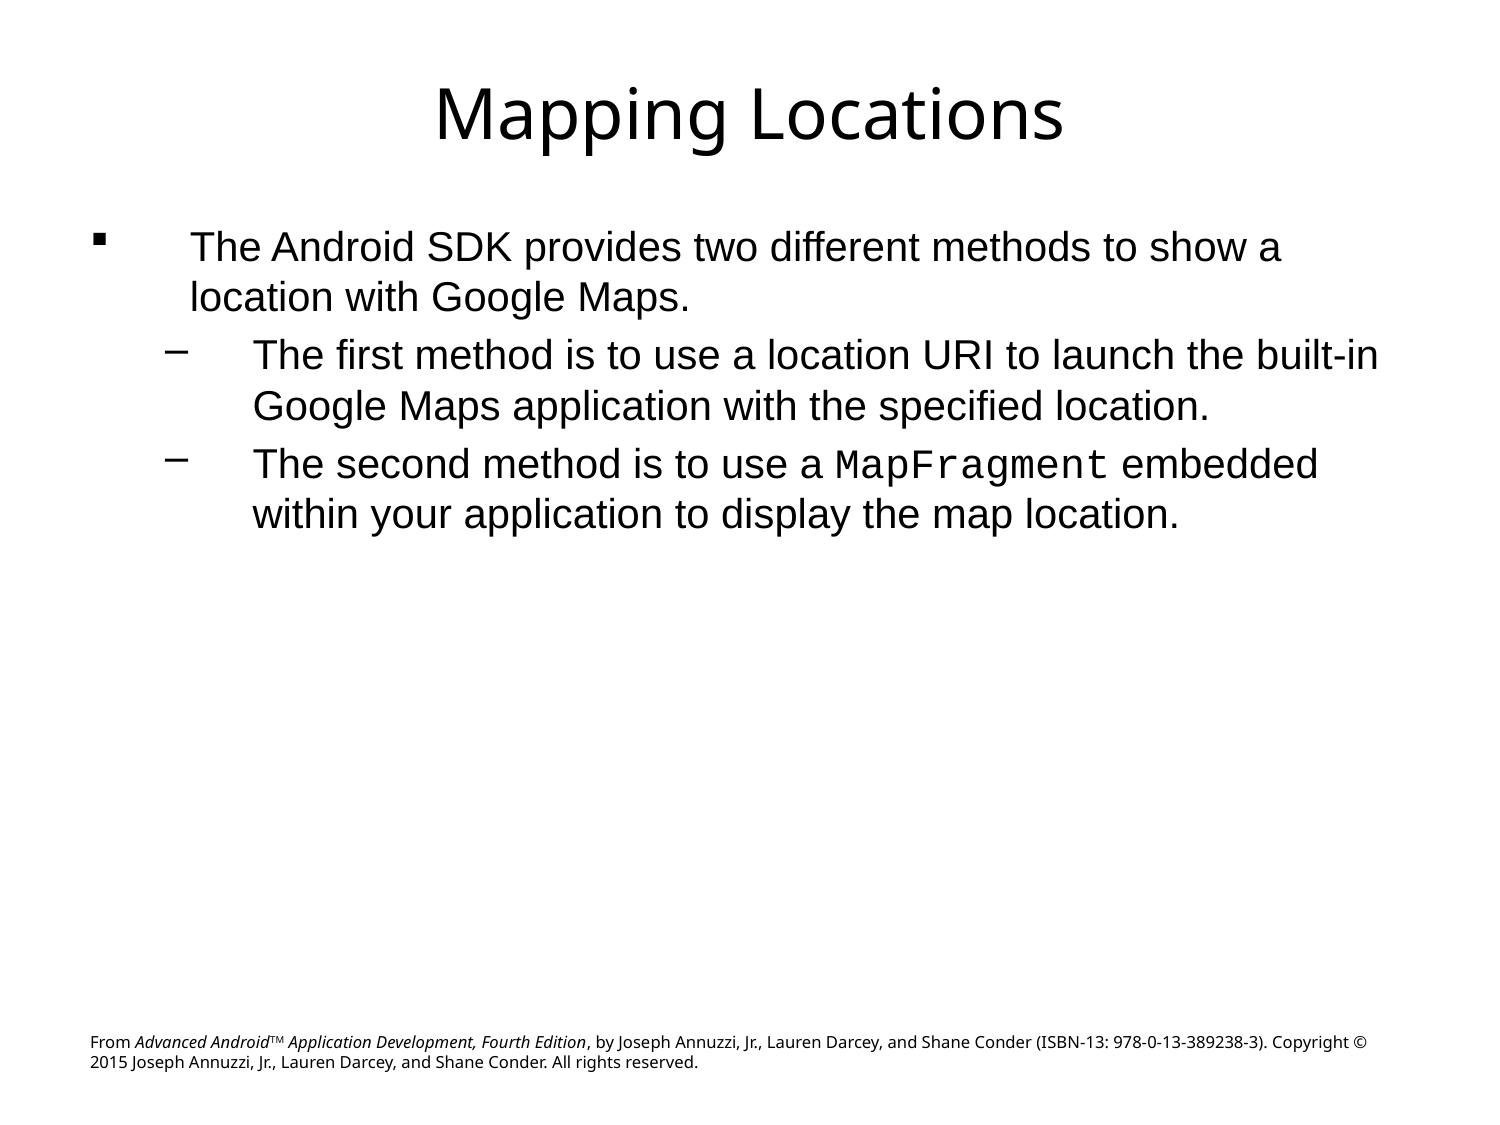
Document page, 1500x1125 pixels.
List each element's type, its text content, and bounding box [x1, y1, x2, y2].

title Mapping Locations [75, 45, 1425, 188]
footer From Advanced AndroidTM Application Development, Fourth Edition, by Joseph Annuzzi, Jr., Lauren Darcey, and Shane Conder (ISBN-13: 978-0-13-389238-3). Copyright © 2015 Joseph Annuzzi, Jr., Lauren Darcey, and Shane Conder. All rights reserved. [74, 1024, 1426, 1103]
list The Android SDK provides two different methods to show a location with Google Maps. The first method is to use a location URI to launch the built-in Google Maps application with the specified location. The second method is to use a MapFragment embedded within your application to display the map location. [75, 212, 1425, 1005]
